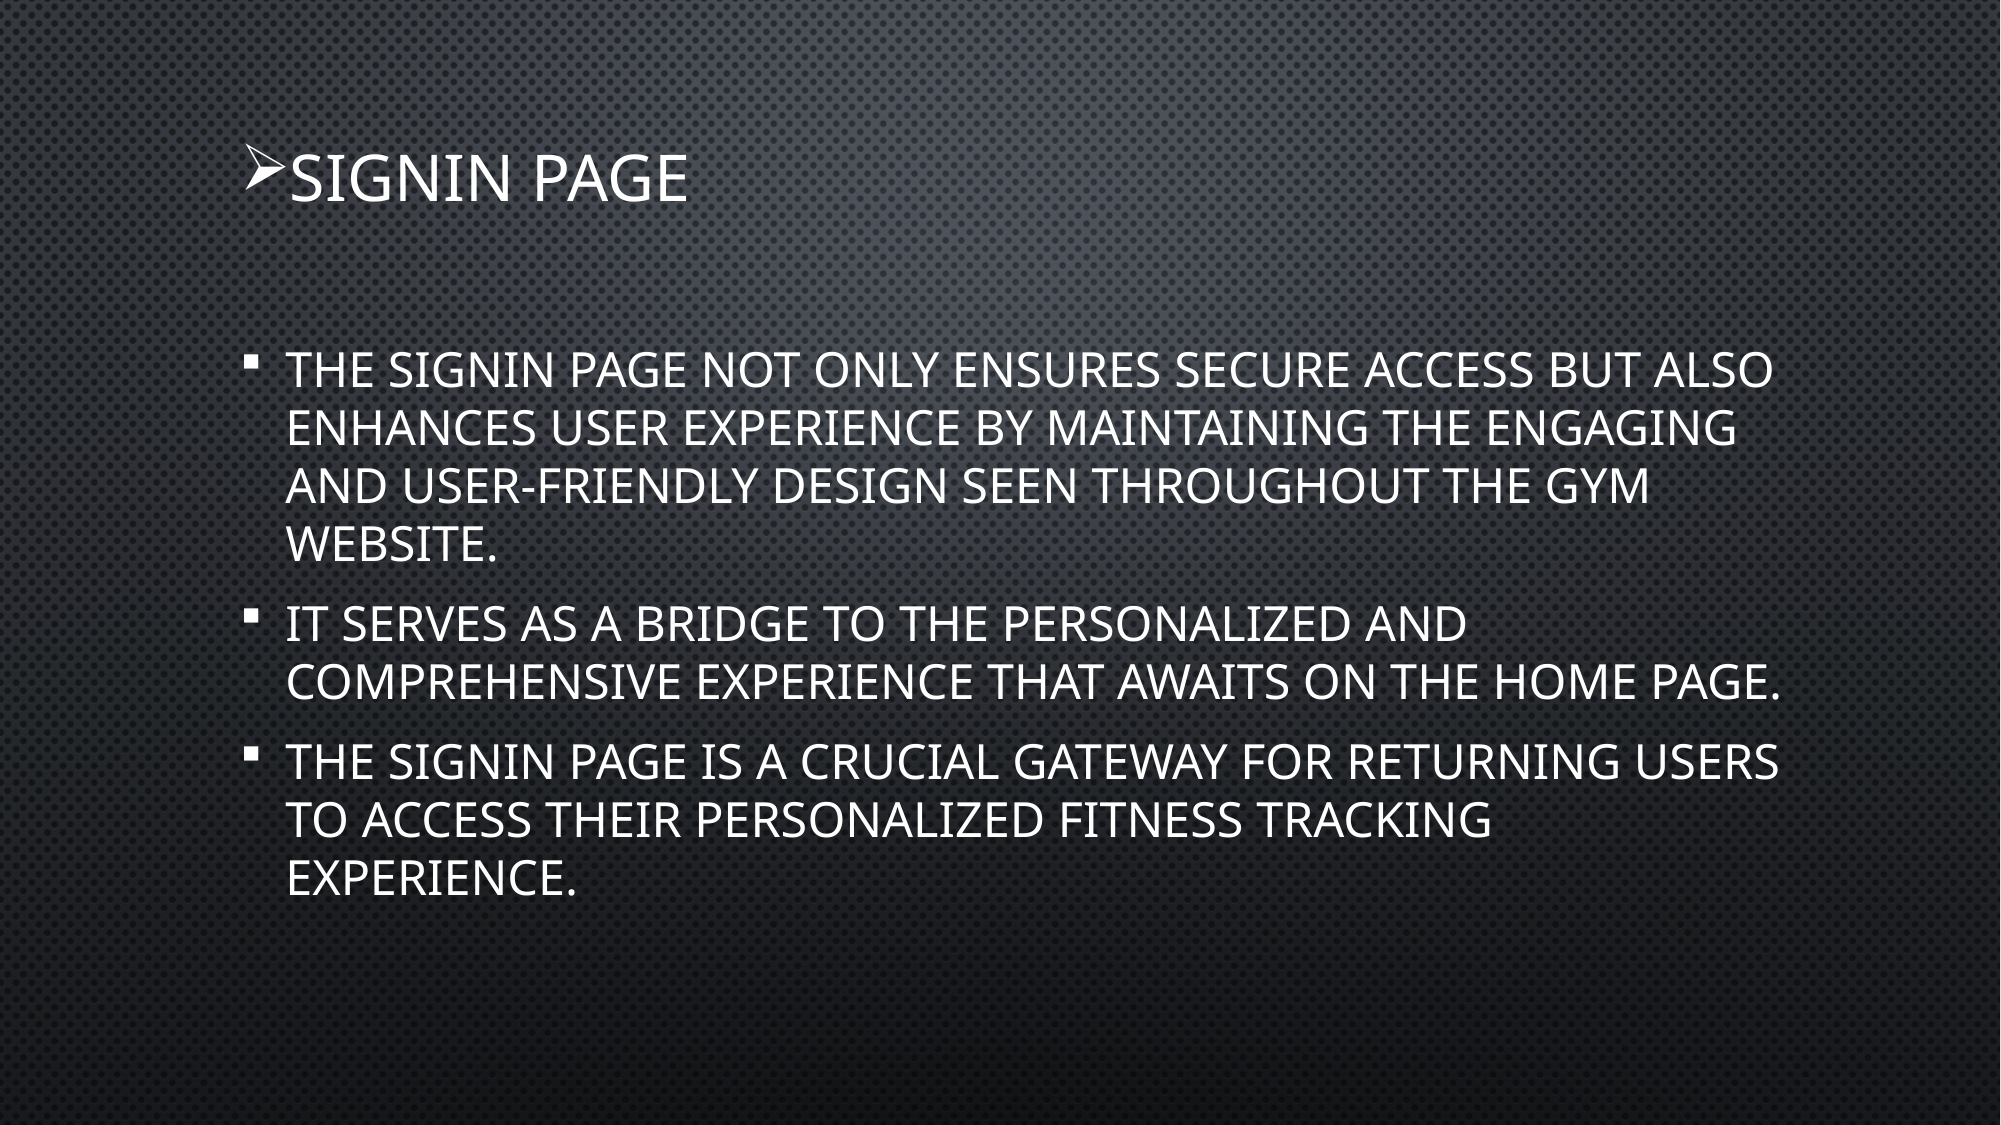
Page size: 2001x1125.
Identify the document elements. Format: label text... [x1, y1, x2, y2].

list SIGNIN PAGE The signin page not only ensures secure access but also enhances user experience by maintaining the engaging and user-friendly design seen throughout the gym website. It serves as a bridge to the personalized and comprehensive experience that awaits on the home page. The signin page is a crucial gateway for returning users to access their personalized fitness tracking experience. [225, 129, 1800, 963]
